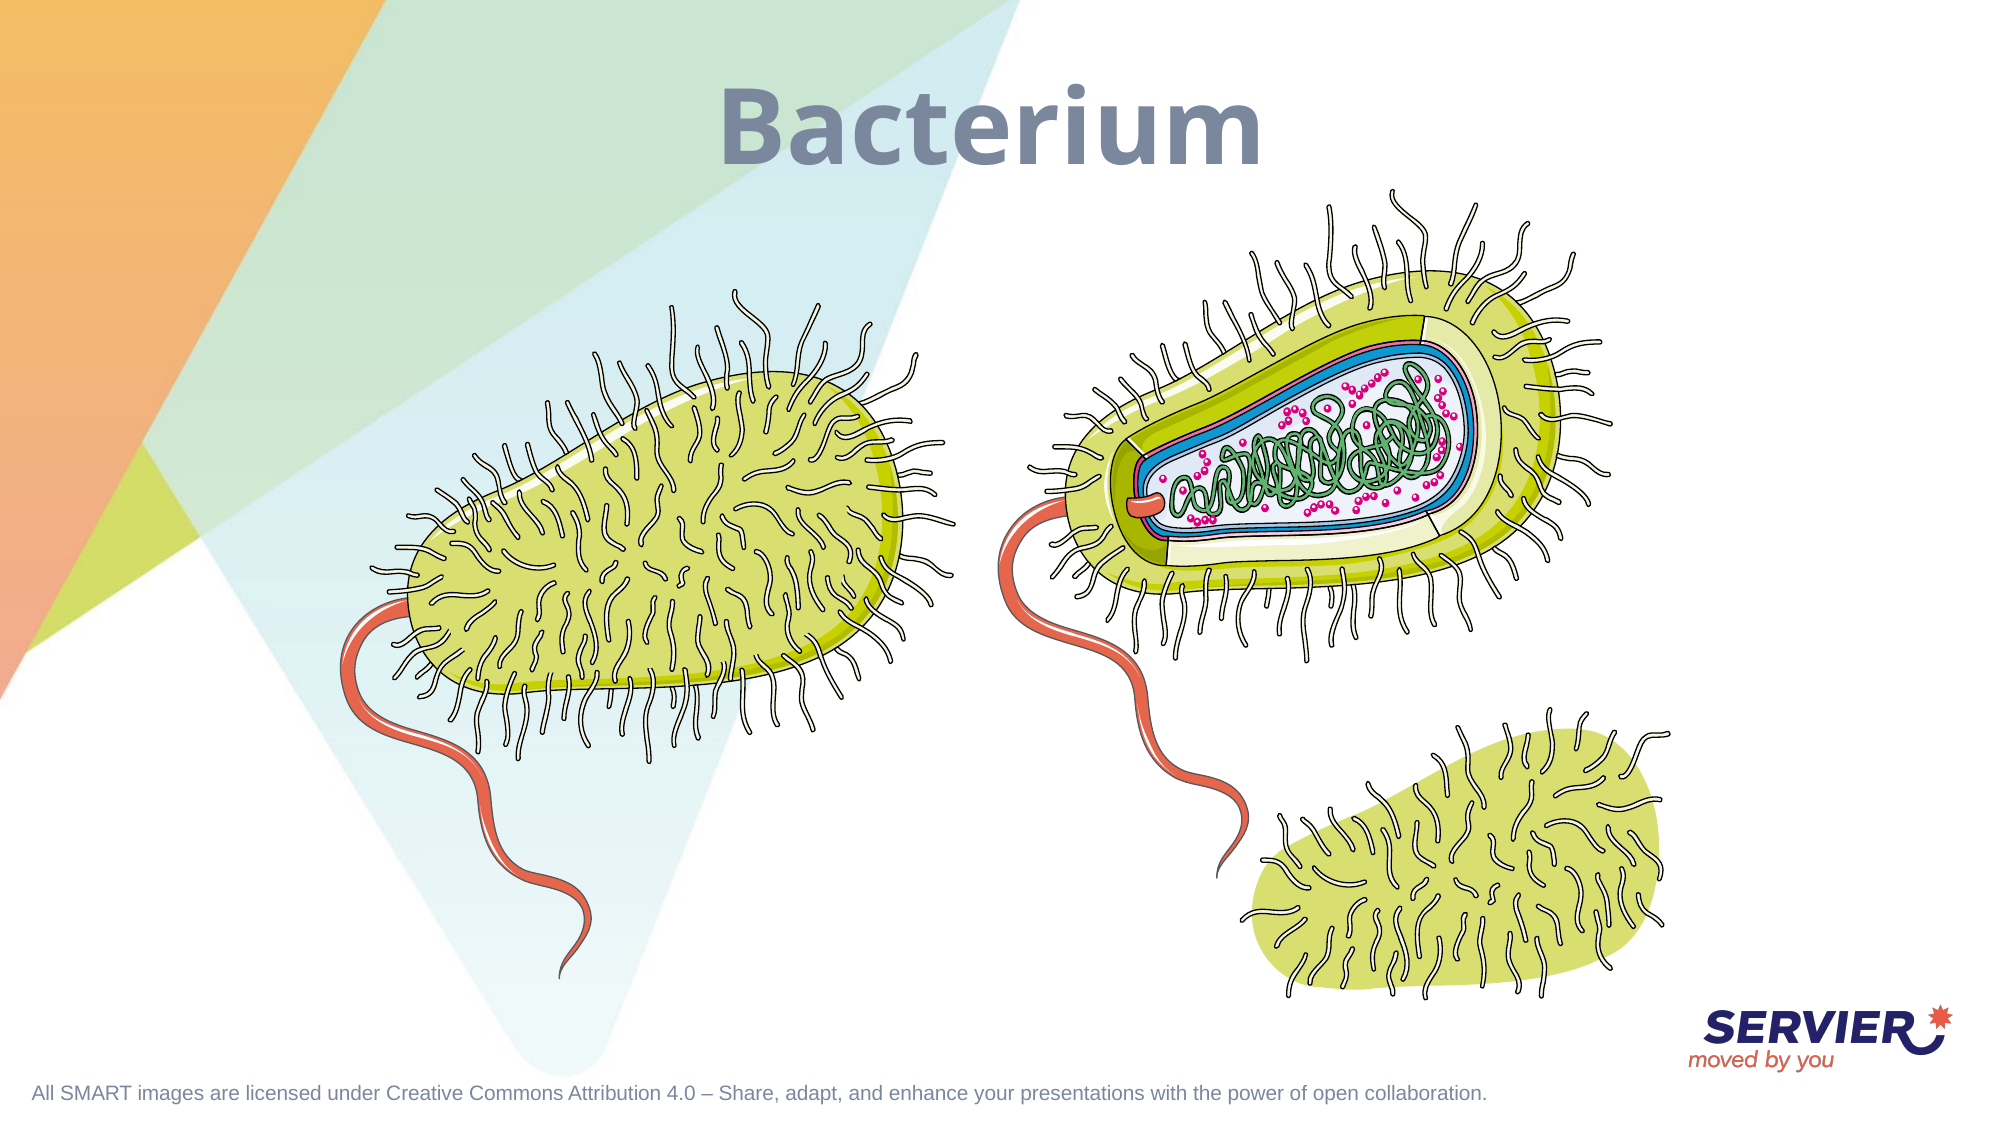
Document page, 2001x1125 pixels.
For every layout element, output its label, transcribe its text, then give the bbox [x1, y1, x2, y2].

picture [0, 0, 2001, 1125]
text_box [992, 189, 1613, 879]
title Bacterium [55, 12, 1927, 232]
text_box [334, 288, 956, 979]
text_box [1239, 707, 1671, 1001]
